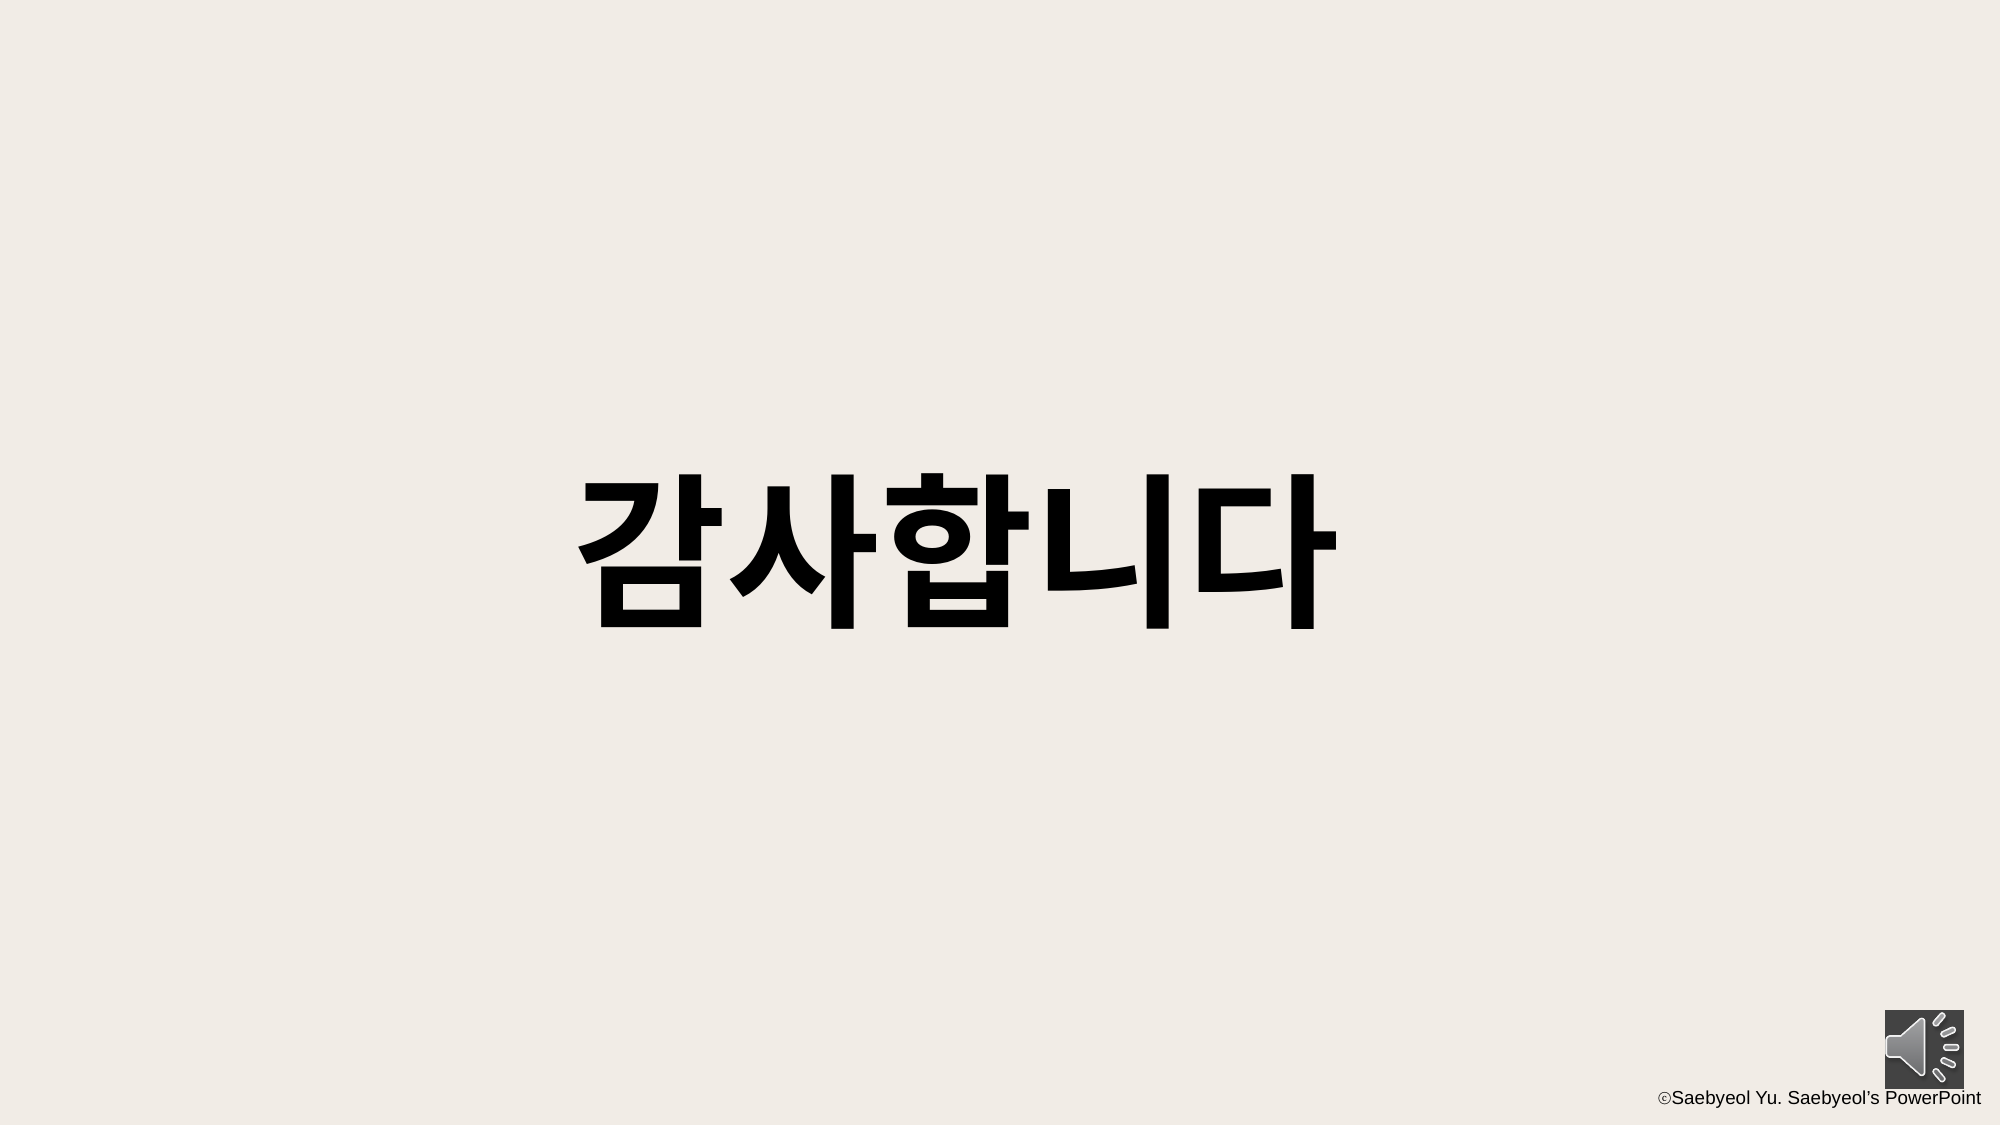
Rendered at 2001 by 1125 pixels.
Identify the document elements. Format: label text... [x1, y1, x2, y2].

picture [1884, 1009, 1965, 1090]
text_box 감사합니다 [558, 440, 1527, 656]
